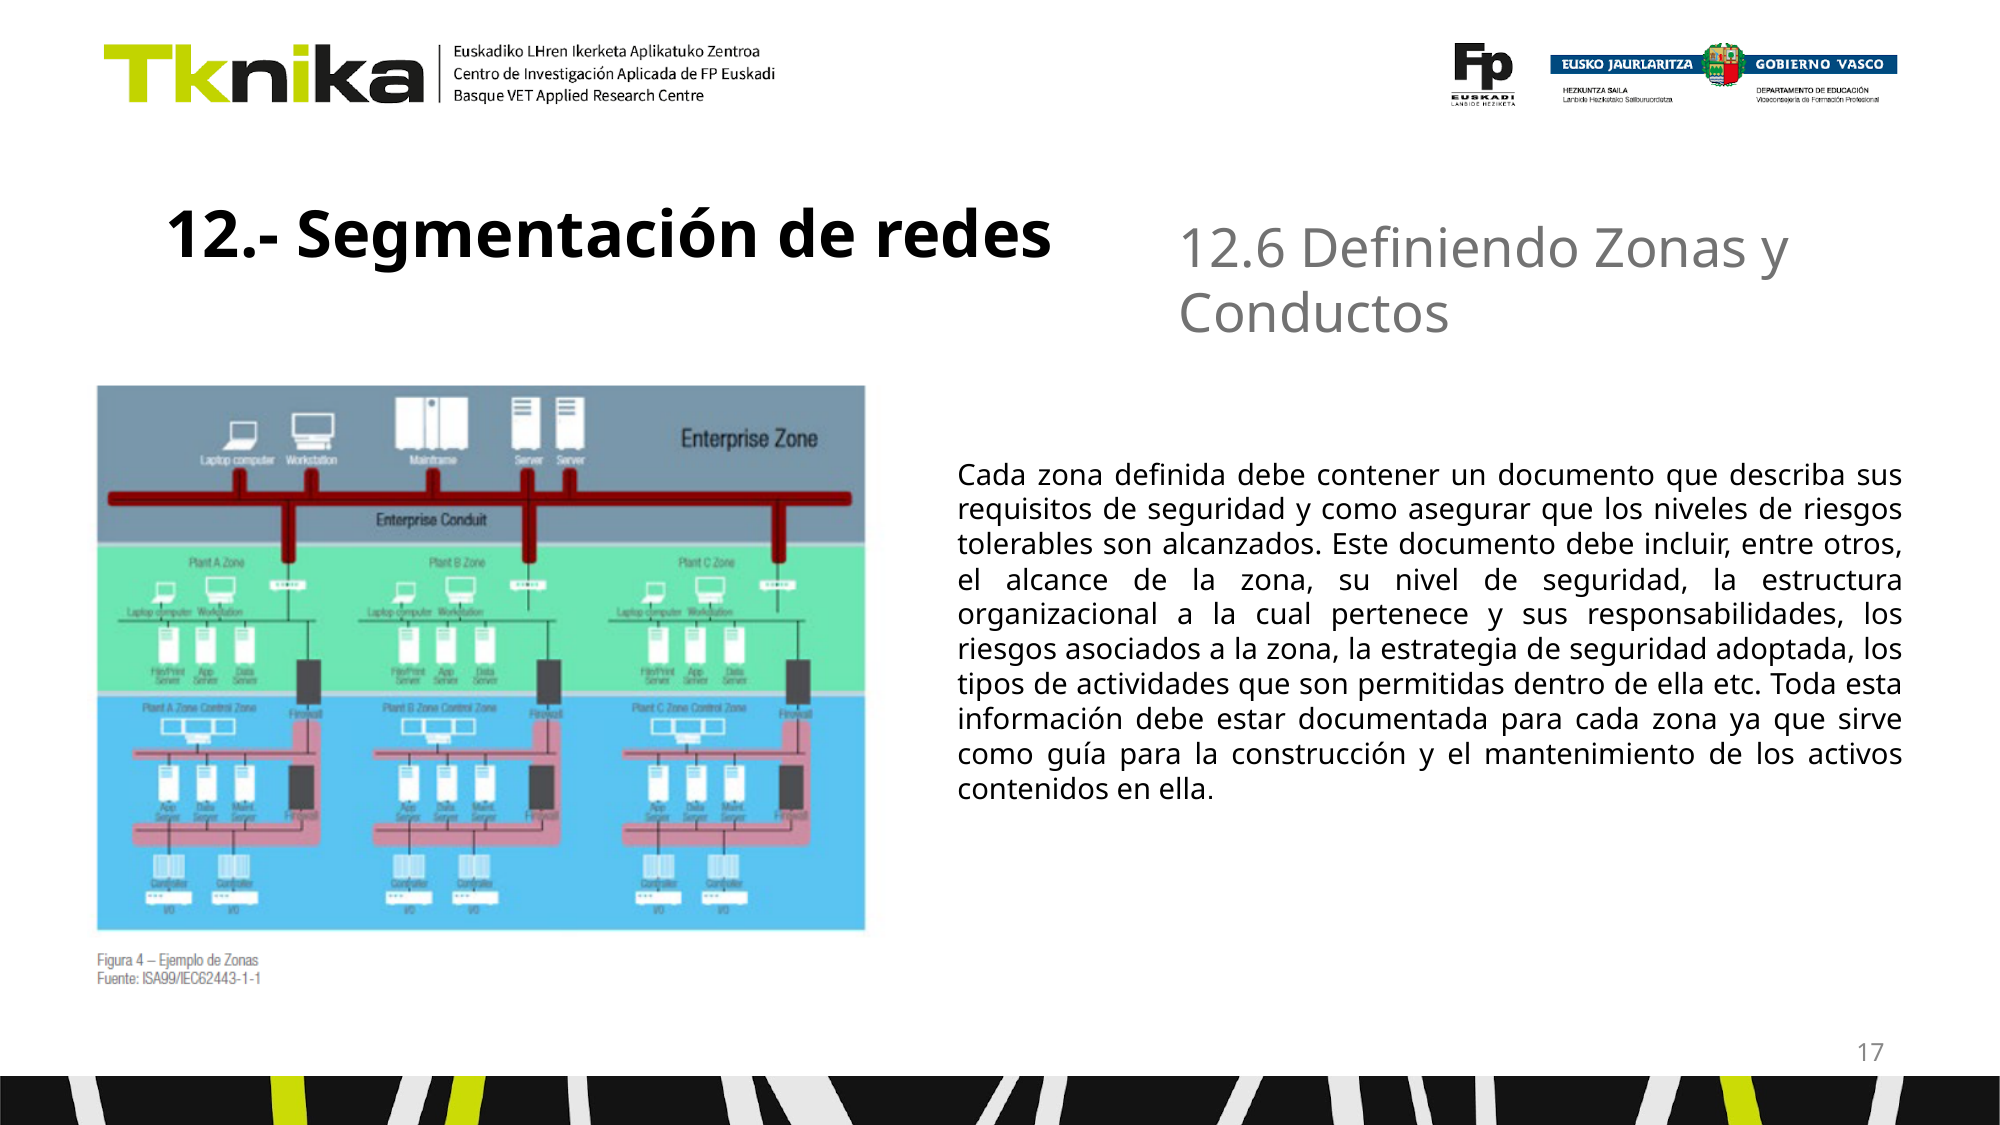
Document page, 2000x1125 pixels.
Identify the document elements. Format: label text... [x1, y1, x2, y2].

picture [102, 42, 1898, 106]
title 12.- Segmentación de redes [130, 184, 1089, 279]
text_box Cada zona definida debe contener un documento que describa sus requisitos de seguridad y como asegurar que los niveles de riesgos tolerables son alcanzados. Este documento debe incluir, entre otros, el alcance de la zona, su nivel de seguridad, la estructura organizacional a la cual pertenece y sus responsabilidades, los riesgos asociados a la zona, la estrategia de seguridad adoptada, los tipos de actividades que son permitidas dentro de ella etc. Toda esta información debe estar documentada para cada zona ya que sirve como guía para la construcción y el mantenimiento de los activos contenidos en ella. [942, 440, 1919, 821]
text_box 12.6 Definiendo Zonas y Conductos [1088, 198, 2000, 359]
slide_number ‹#› [1433, 1023, 1900, 1084]
picture [0, 1076, 2000, 1125]
picture [87, 382, 889, 989]
